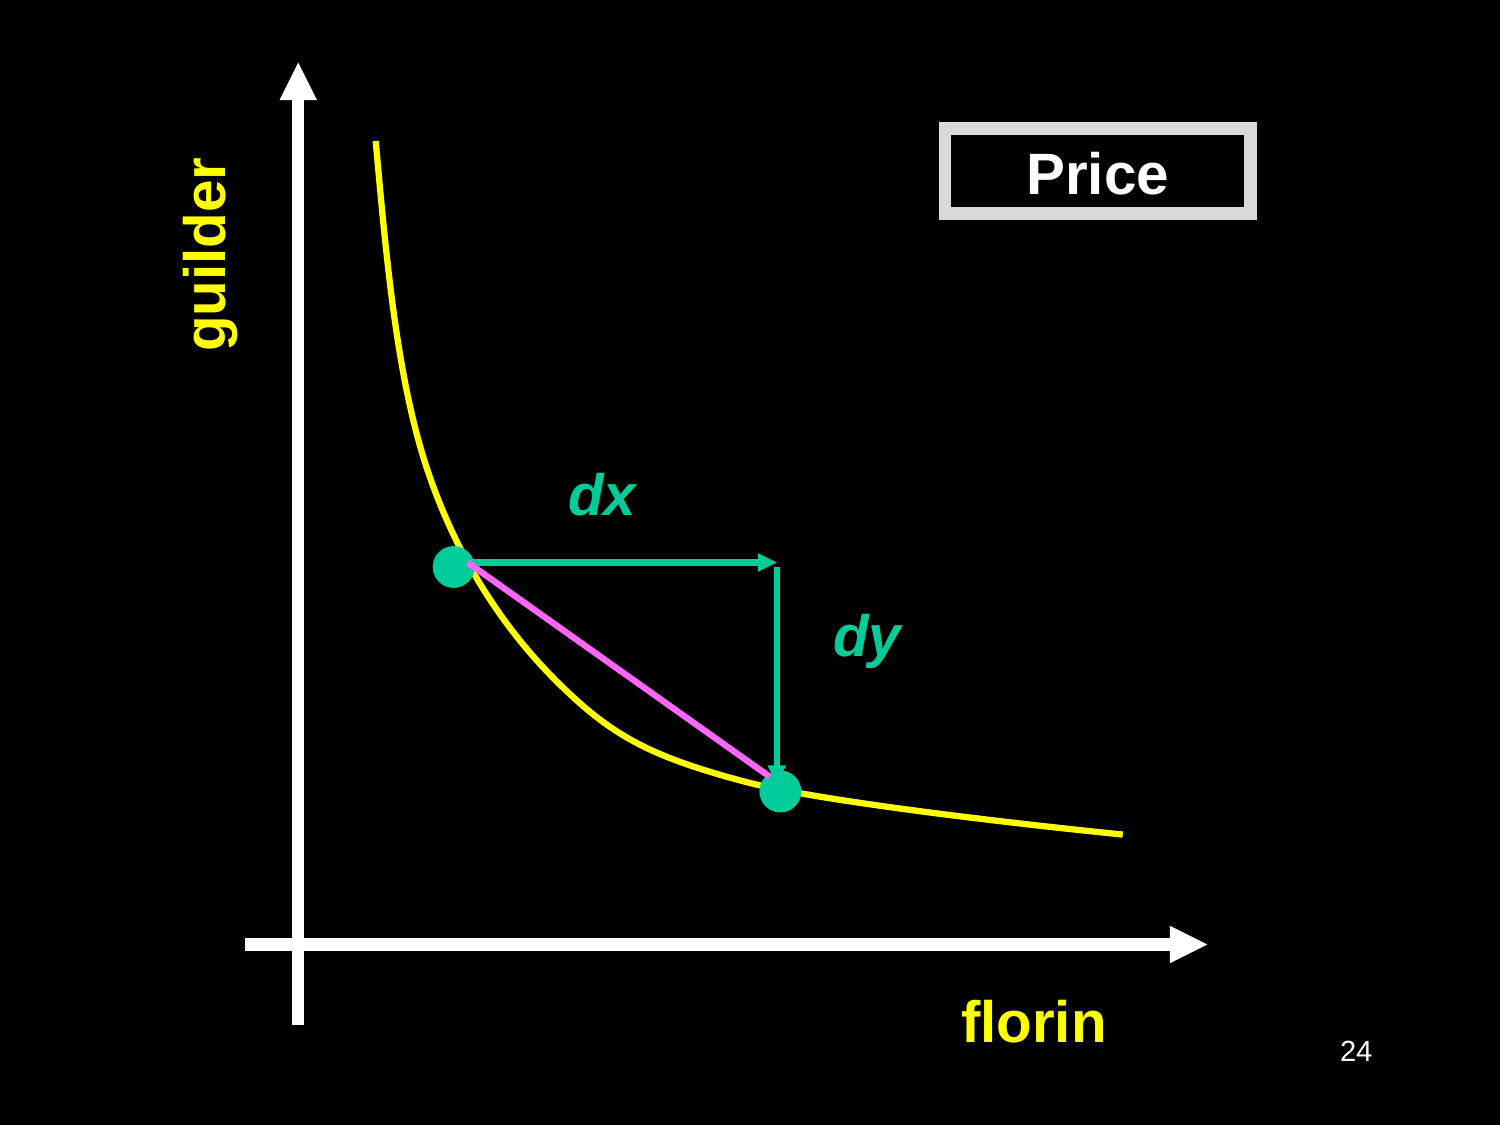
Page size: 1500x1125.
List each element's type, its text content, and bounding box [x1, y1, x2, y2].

text_box dy [818, 590, 917, 676]
text_box [375, 141, 1123, 835]
slide_number 24 [1074, 1024, 1388, 1101]
text_box florin [946, 976, 1122, 1062]
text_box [467, 562, 770, 777]
text_box [762, 773, 799, 810]
text_box [435, 553, 470, 585]
text_box Price [945, 128, 1251, 214]
text_box guilder [159, 142, 244, 367]
text_box dx [553, 449, 652, 535]
